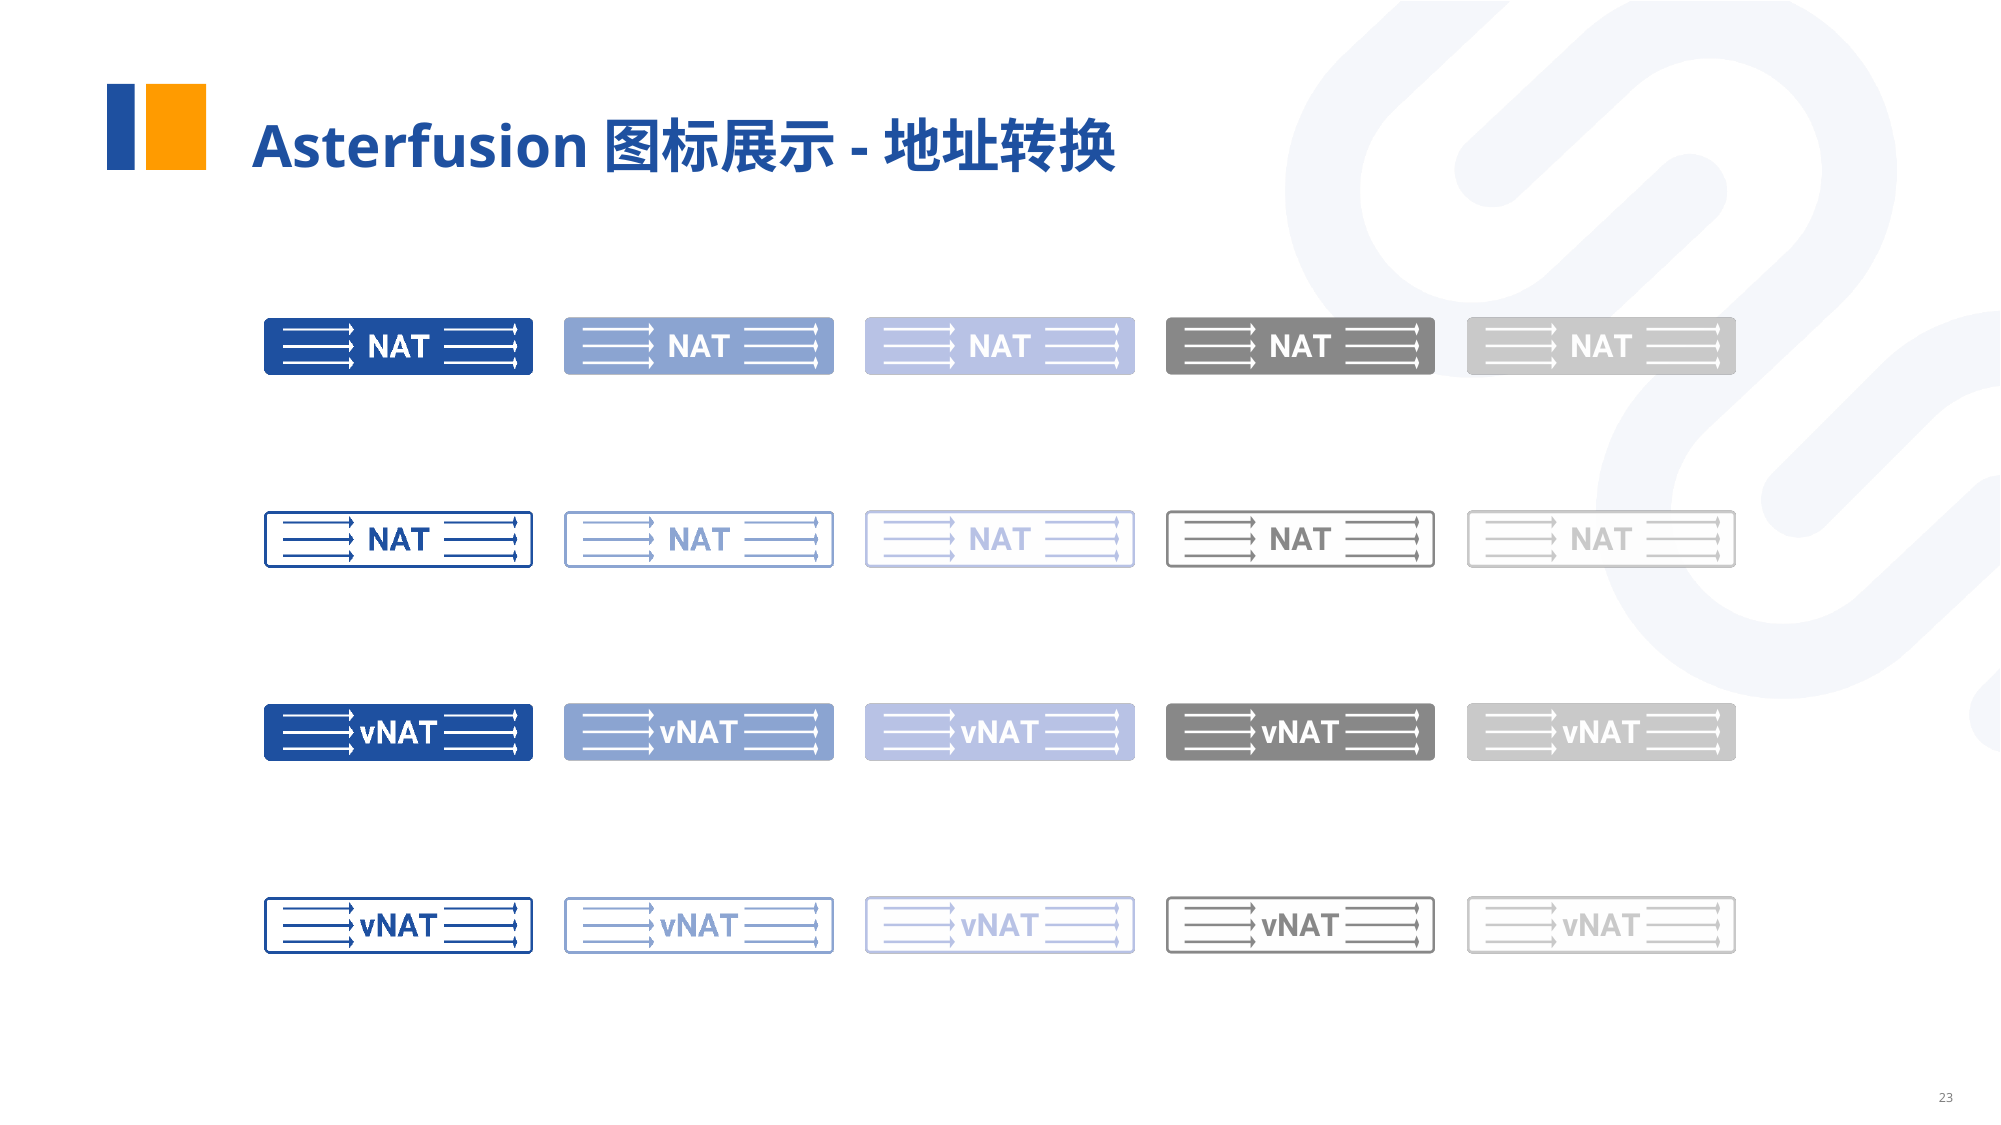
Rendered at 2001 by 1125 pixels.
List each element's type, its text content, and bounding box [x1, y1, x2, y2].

picture [564, 510, 834, 577]
picture [264, 510, 533, 577]
picture [564, 703, 834, 770]
picture [264, 703, 533, 770]
picture [865, 703, 1135, 770]
picture [1166, 896, 1435, 963]
picture [564, 896, 834, 963]
picture [264, 896, 533, 963]
picture [865, 317, 1135, 384]
picture [264, 317, 533, 384]
picture [1467, 896, 1736, 963]
picture [1166, 1, 2000, 833]
picture [564, 317, 834, 384]
picture [865, 896, 1135, 963]
title Asterfusion图标展示-地址转换 [237, 53, 1911, 201]
picture [865, 510, 1135, 577]
